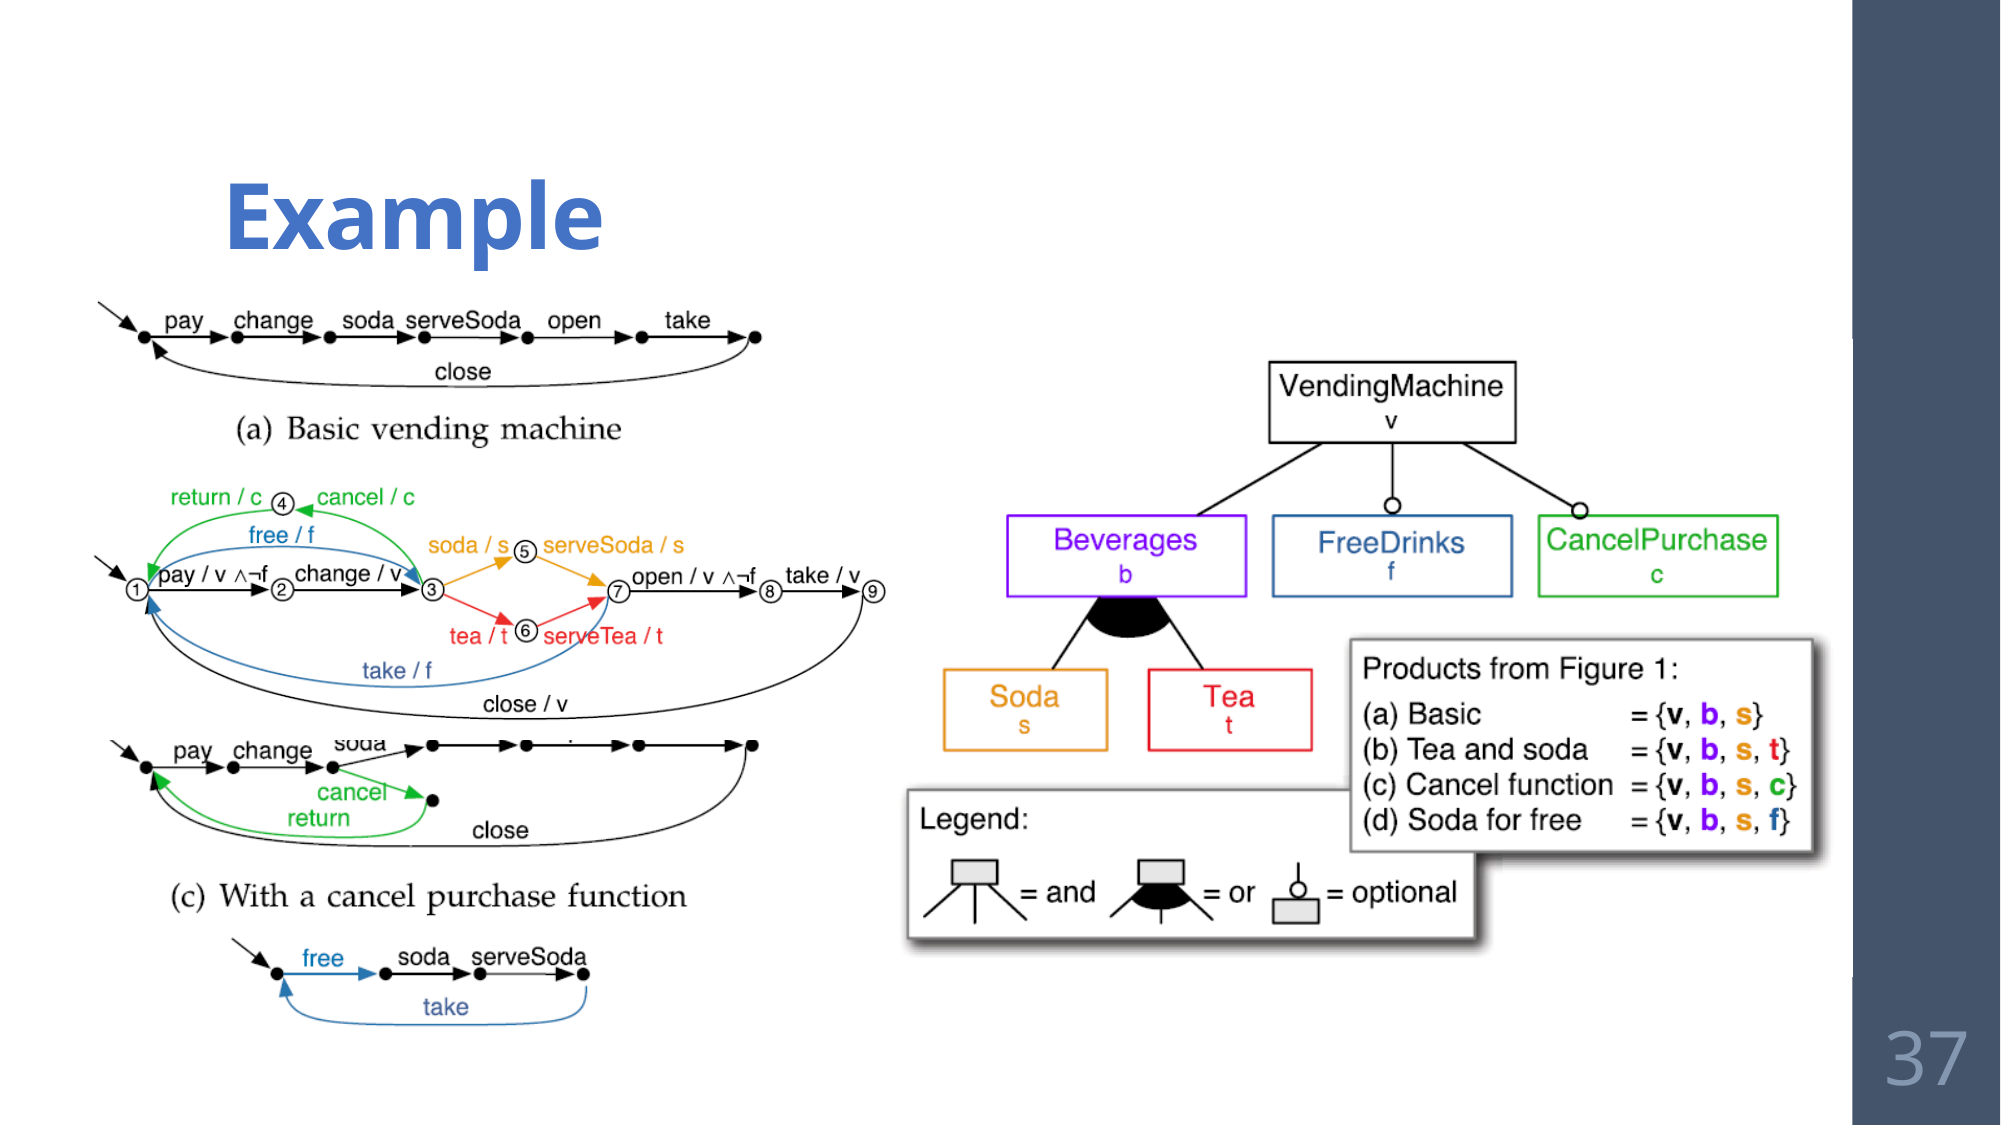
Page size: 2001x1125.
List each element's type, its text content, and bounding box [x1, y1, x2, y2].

picture [73, 276, 1853, 1040]
slide_number 37 [1852, 1012, 2000, 1110]
title Example [206, 43, 1797, 278]
